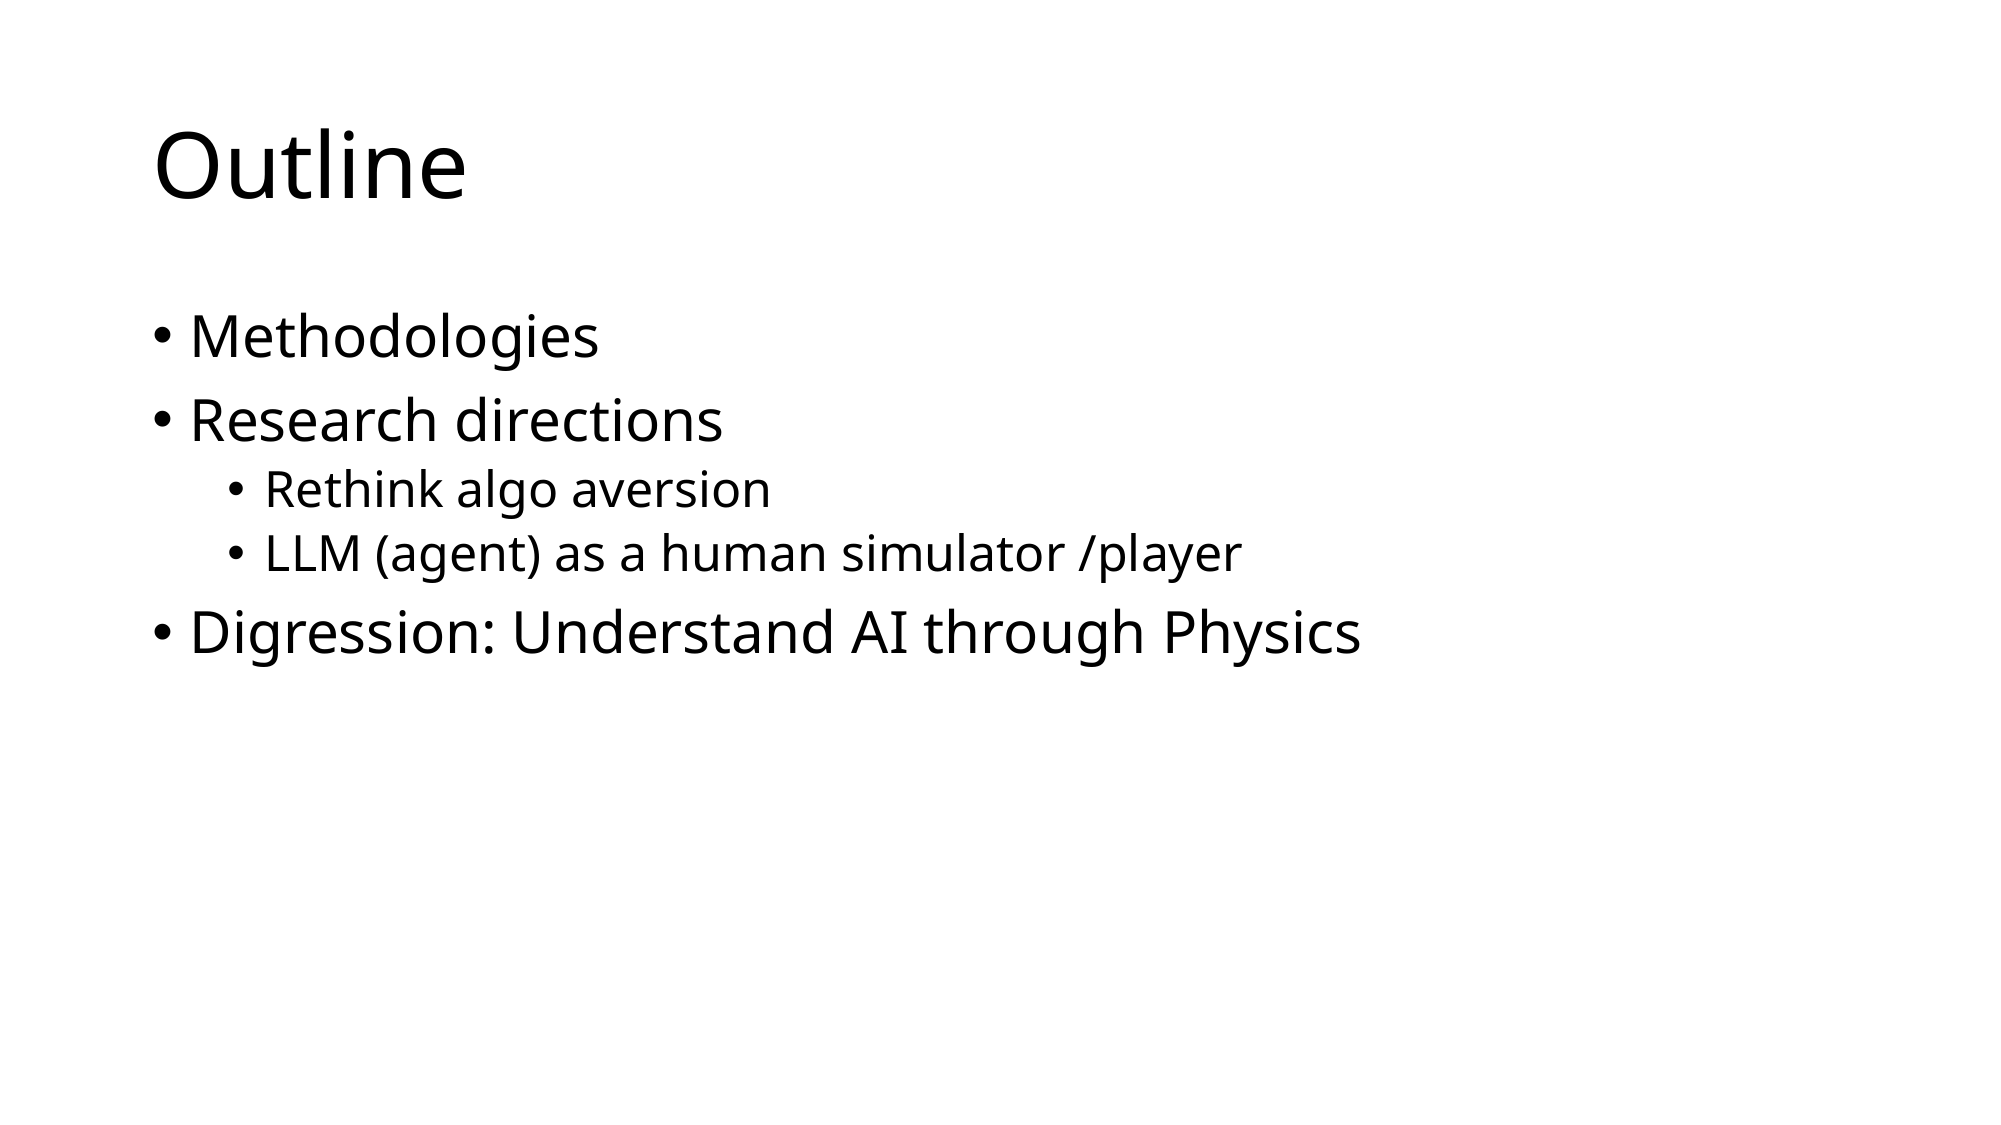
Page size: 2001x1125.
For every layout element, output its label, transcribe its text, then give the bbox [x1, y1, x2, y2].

list Methodologies Research directions Rethink algo aversion LLM (agent) as a human simulator /player Digression: Understand AI through Physics [137, 299, 1863, 1014]
title Outline [137, 59, 1863, 278]
